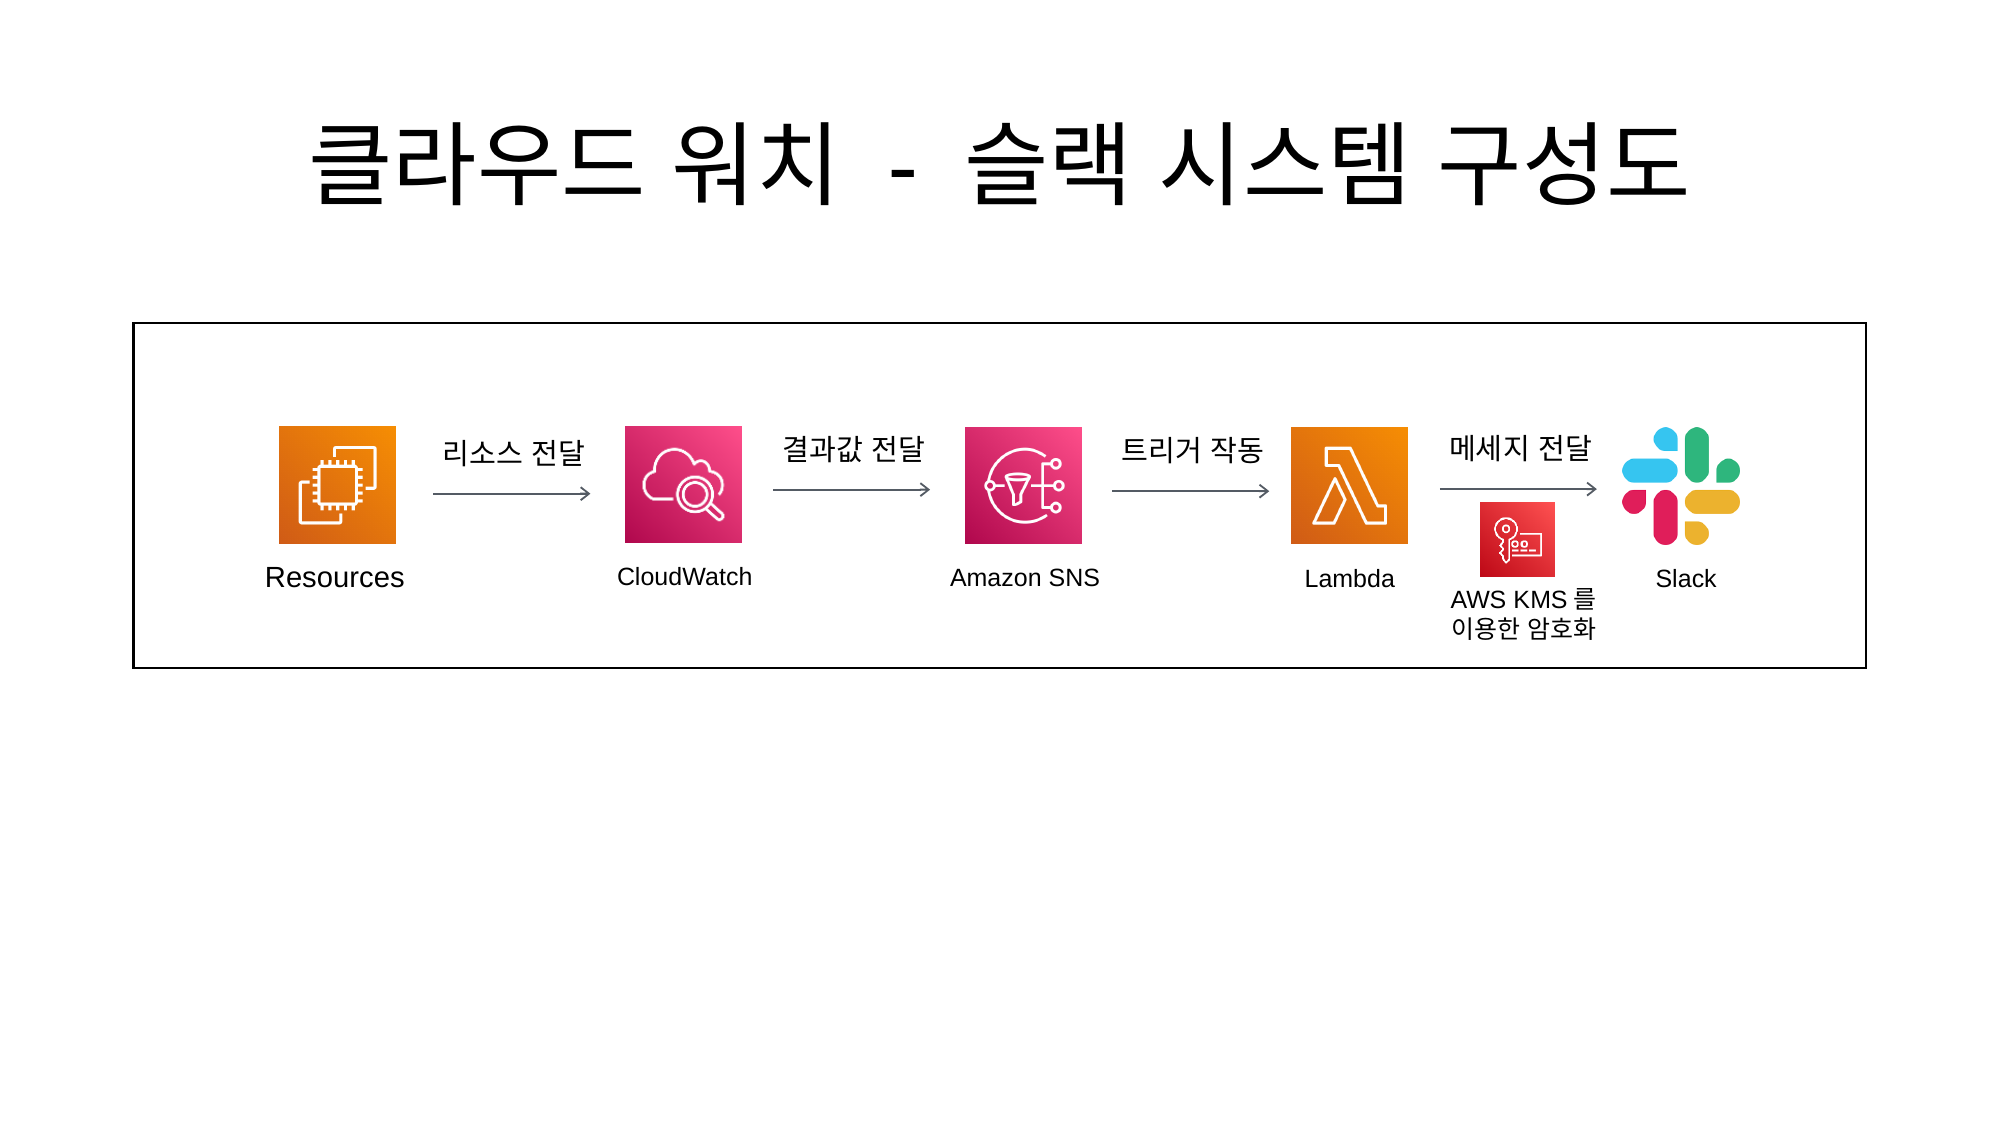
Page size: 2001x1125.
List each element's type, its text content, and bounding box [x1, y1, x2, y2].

title 클라우드 워치 - 슬랙 시스템 구성도 [137, 59, 1863, 278]
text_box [133, 322, 1867, 669]
